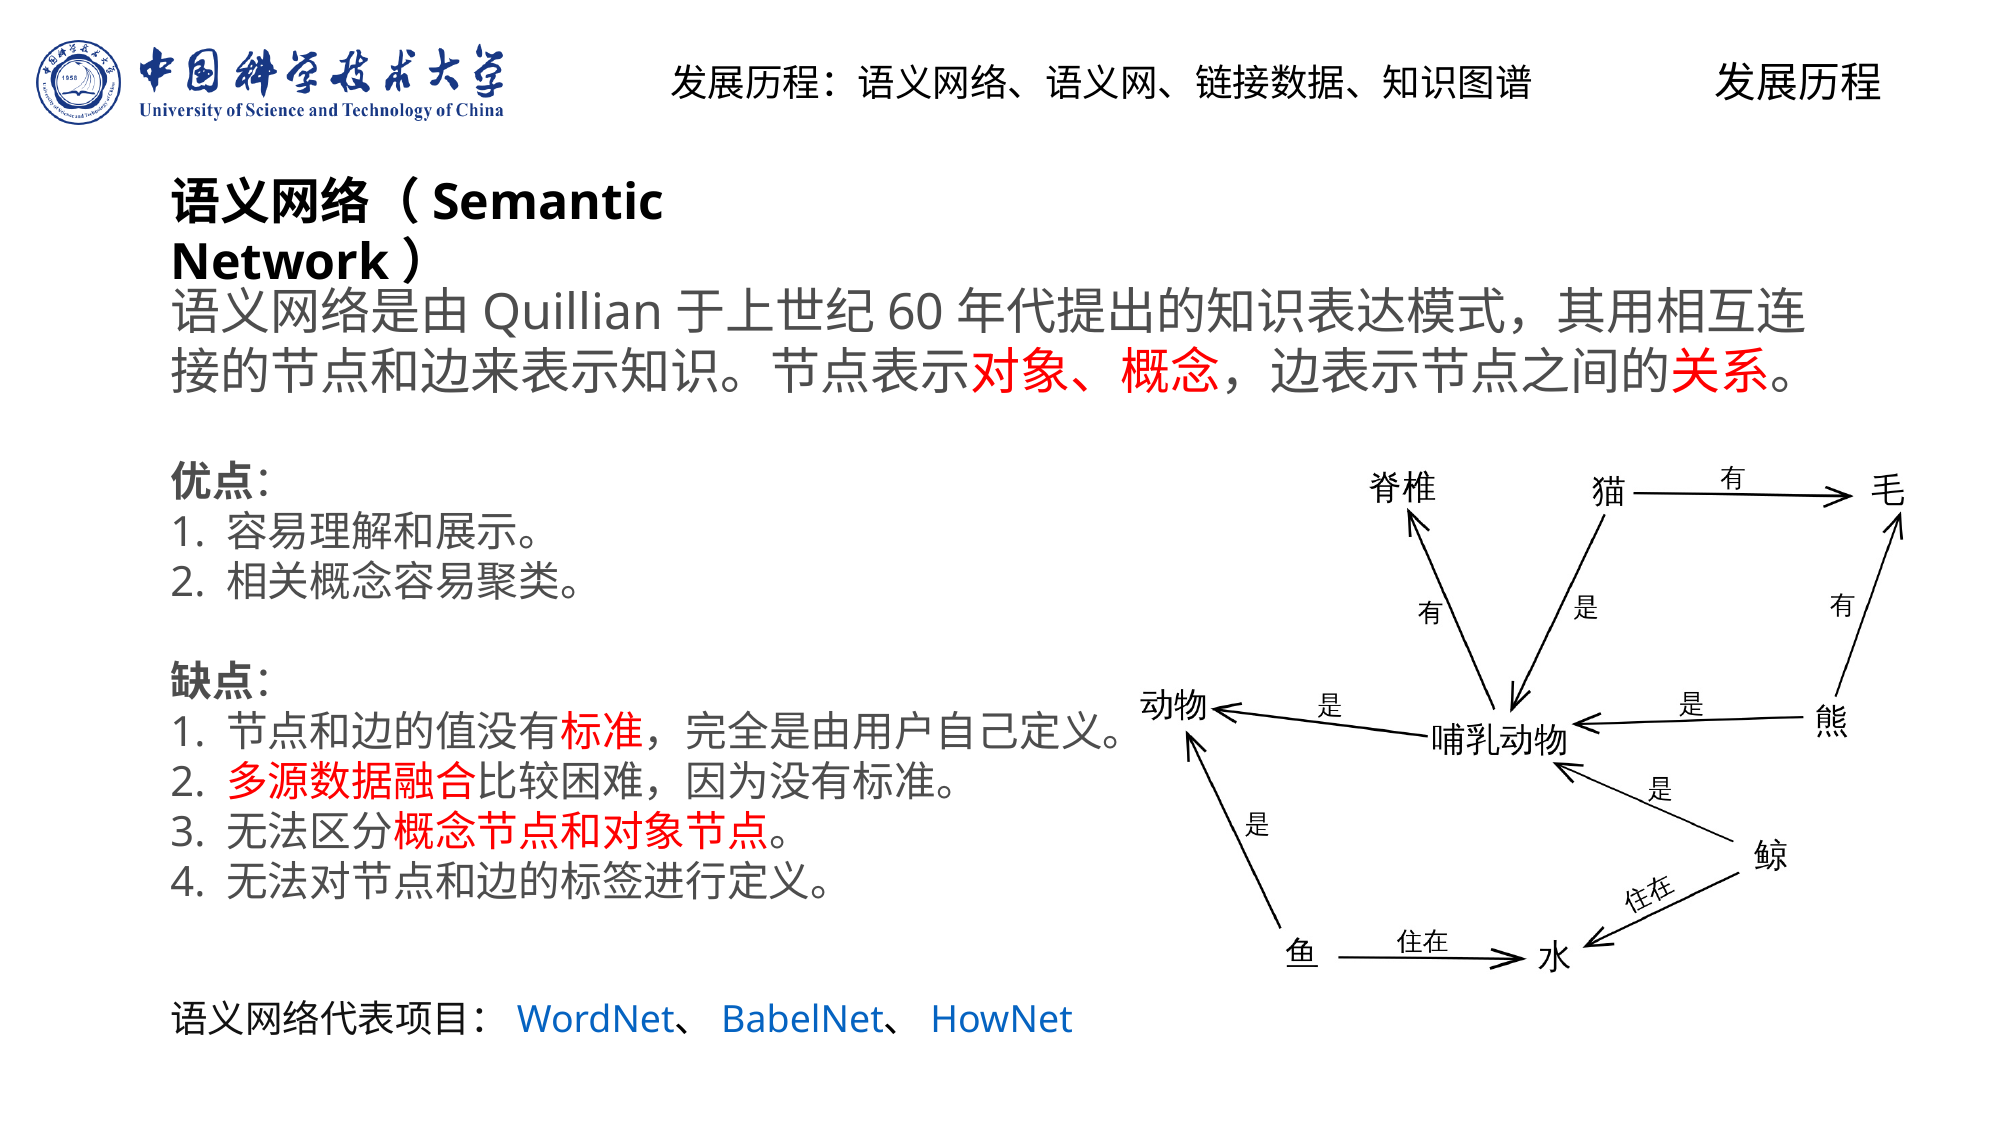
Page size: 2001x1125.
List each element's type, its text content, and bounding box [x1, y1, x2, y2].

picture [1085, 449, 1952, 988]
text_box 语义网络代表项目：WordNet、BabelNet、HowNet [155, 987, 1156, 1054]
text_box 语义网络是由Quillian于上世纪60年代提出的知识表达模式，其用相互连接的节点和边来表示知识。节点表示对象、概念，边表示节点之间的关系。 [155, 272, 1845, 407]
text_box 发展历程 [1699, 48, 1954, 114]
picture [0, 27, 539, 135]
text_box 优点： 1. 容易理解和展示。 2. 相关概念容易聚类。 缺点： 1. 节点和边的值没有标准，完全是由用户自己定义。 2. 多源数据融合比较困难，因为没有标准。 3. 无法区分概念节点和对象节点。 4. 无法对节点和边的标签进行定义。 [155, 447, 1156, 913]
text_box 语义网络（Semantic Network） [155, 161, 939, 272]
text_box 发展历程：语义网络、语义网、链接数据、知识图谱 [655, 51, 1568, 111]
